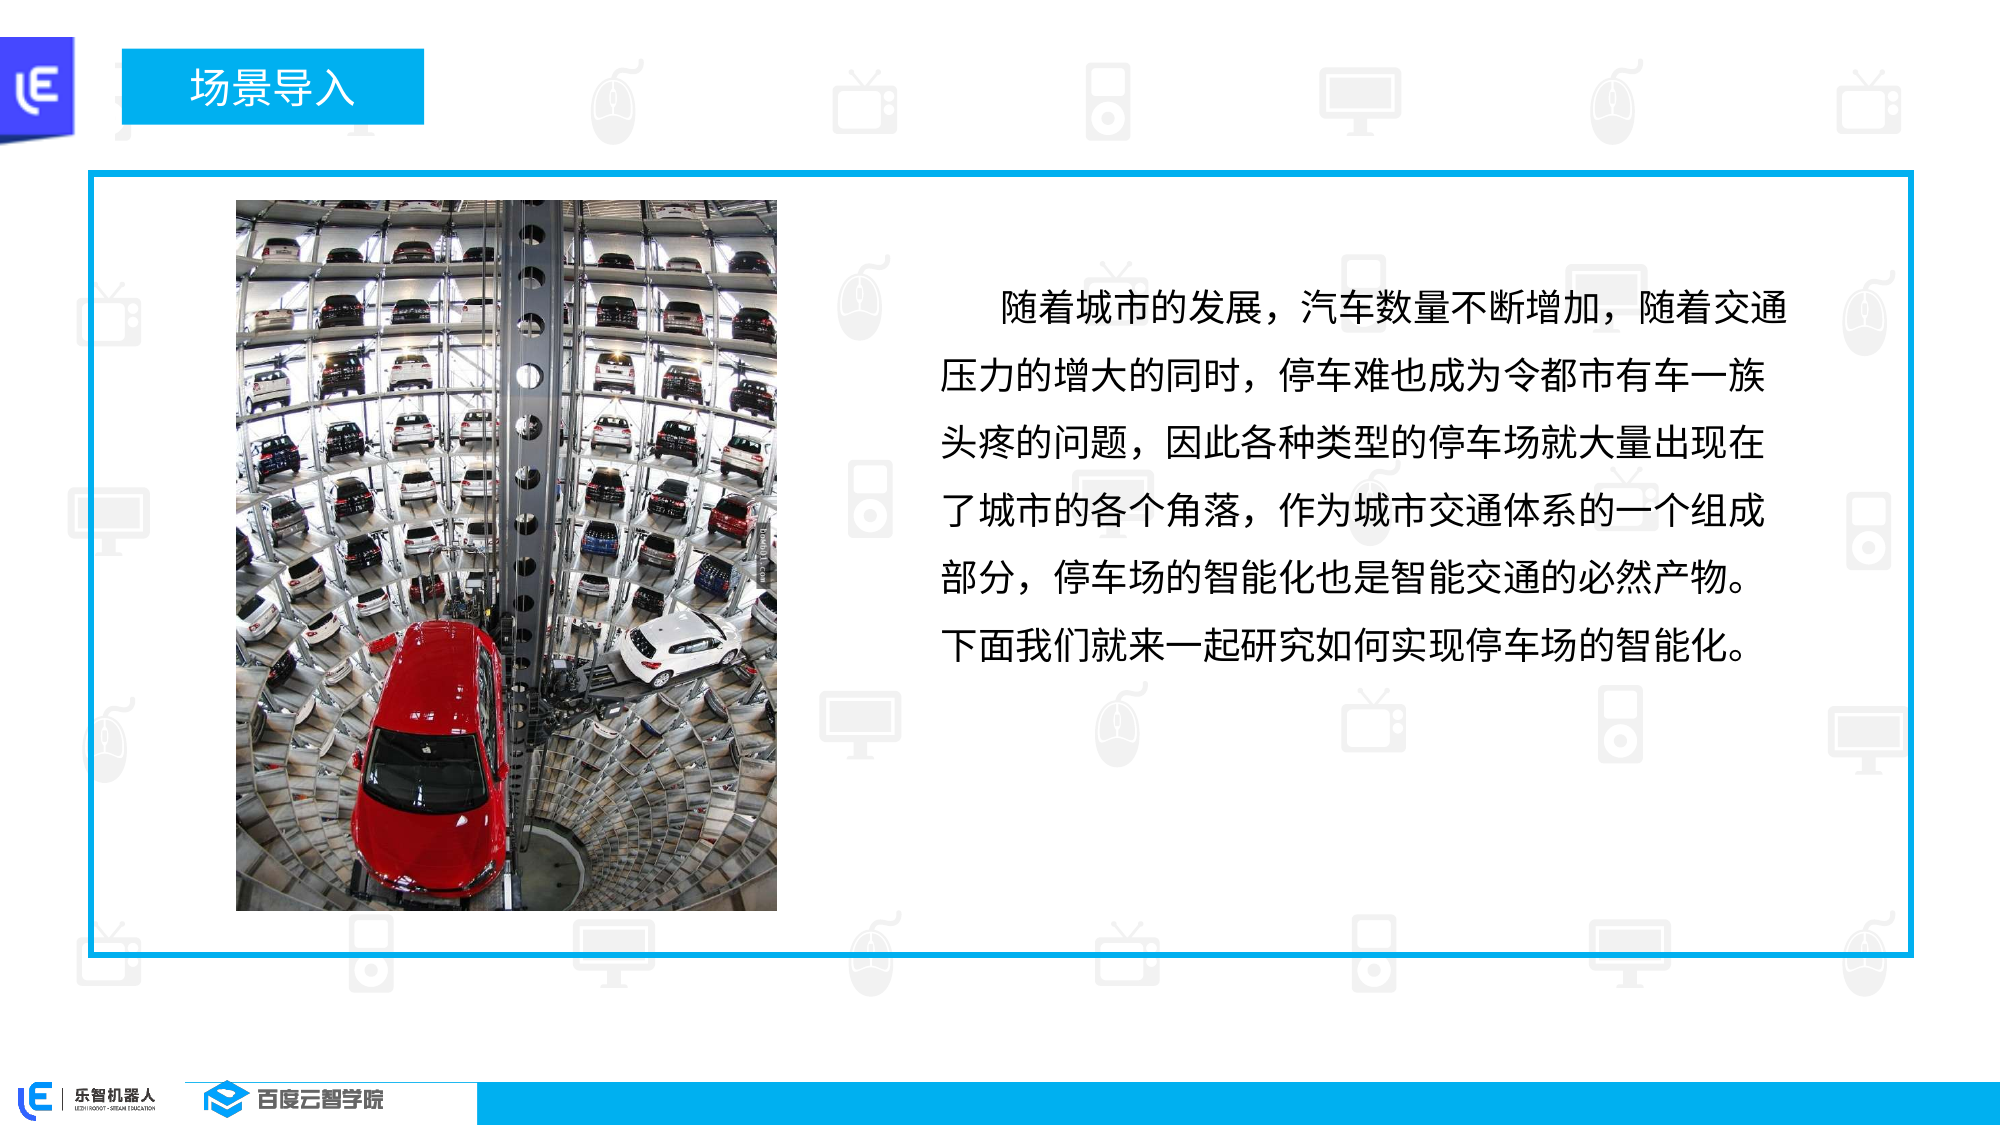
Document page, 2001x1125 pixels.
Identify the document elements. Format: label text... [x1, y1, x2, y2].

picture [204, 1080, 383, 1118]
picture [236, 200, 777, 911]
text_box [18, 58, 2000, 1125]
picture [0, 37, 115, 150]
text_box 场景导入 [121, 48, 425, 58]
